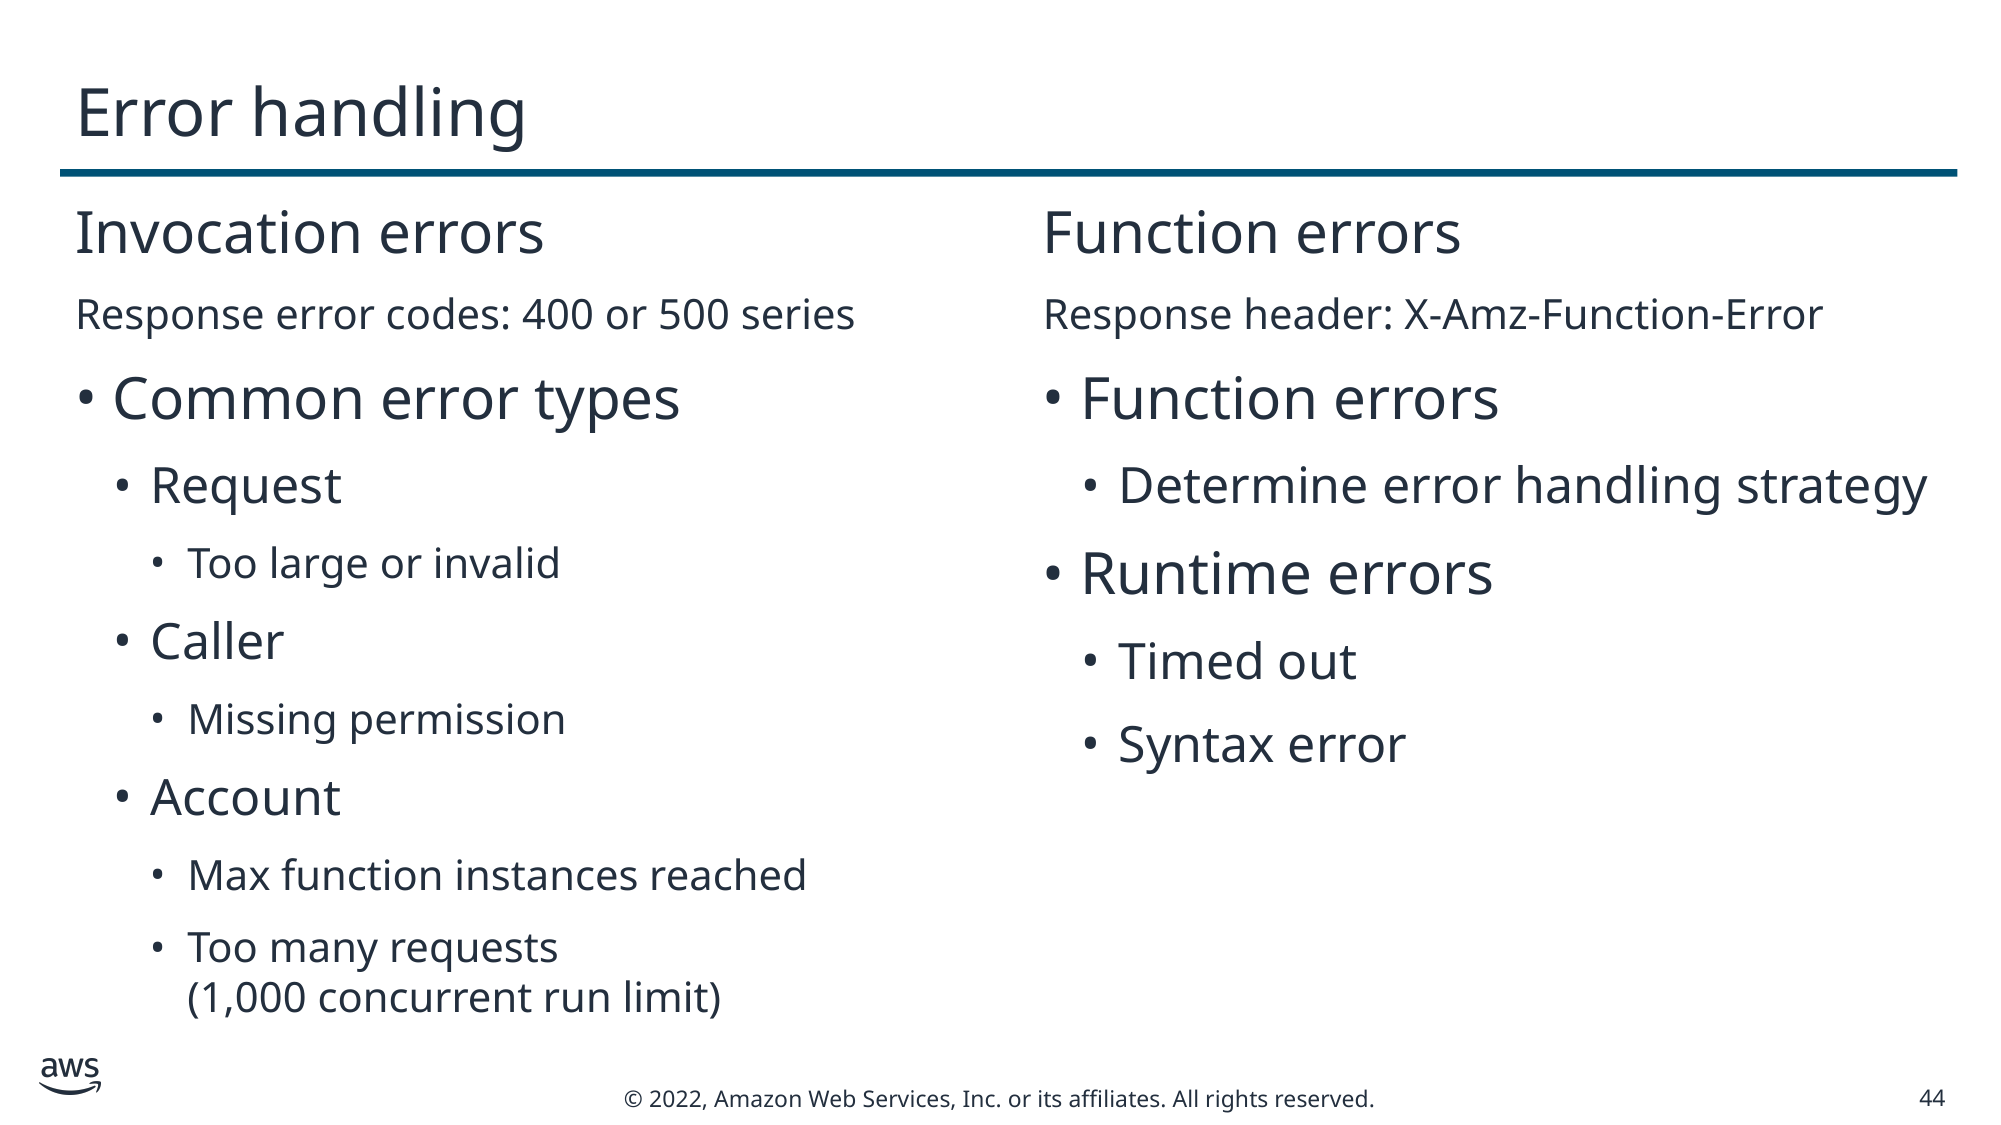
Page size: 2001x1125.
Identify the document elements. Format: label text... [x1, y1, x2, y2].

slide_number 44 [1881, 1077, 1961, 1121]
picture [39, 1058, 101, 1095]
title Error handling [60, 49, 1958, 170]
list Invocation errors Response error codes: 400 or 500 series Common error types Request Too large or invalid Caller Missing permission Account Max function instances reached Too many requests (1,000 concurrent run limit) [60, 187, 990, 1056]
list Function errors Response header: X-Amz-Function-Error Function errors Determine error handling strategy Runtime errors Timed out Syntax error [1027, 187, 1958, 1056]
